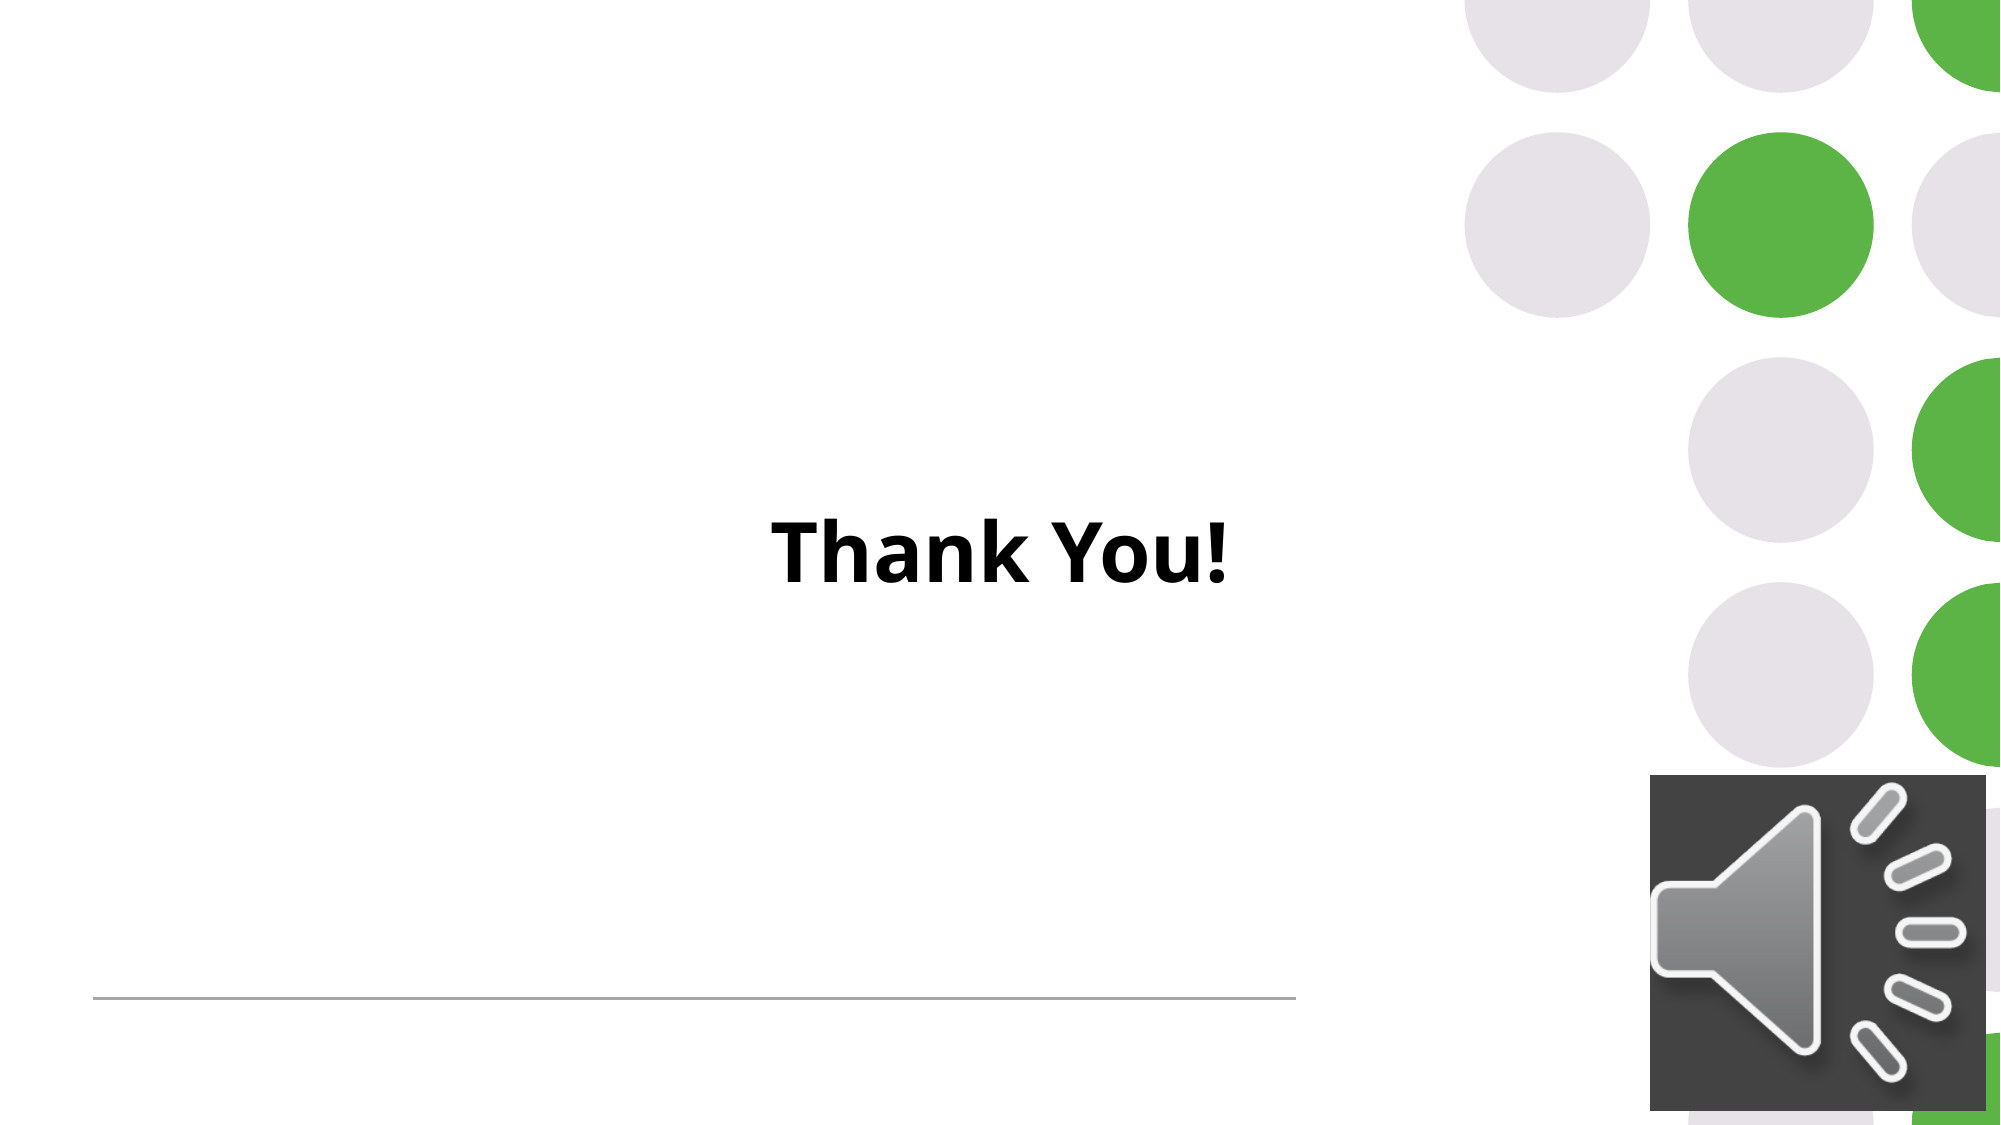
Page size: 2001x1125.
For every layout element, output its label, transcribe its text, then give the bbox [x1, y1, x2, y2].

title Thank You! [398, 491, 1602, 700]
picture [1648, 773, 1987, 1112]
